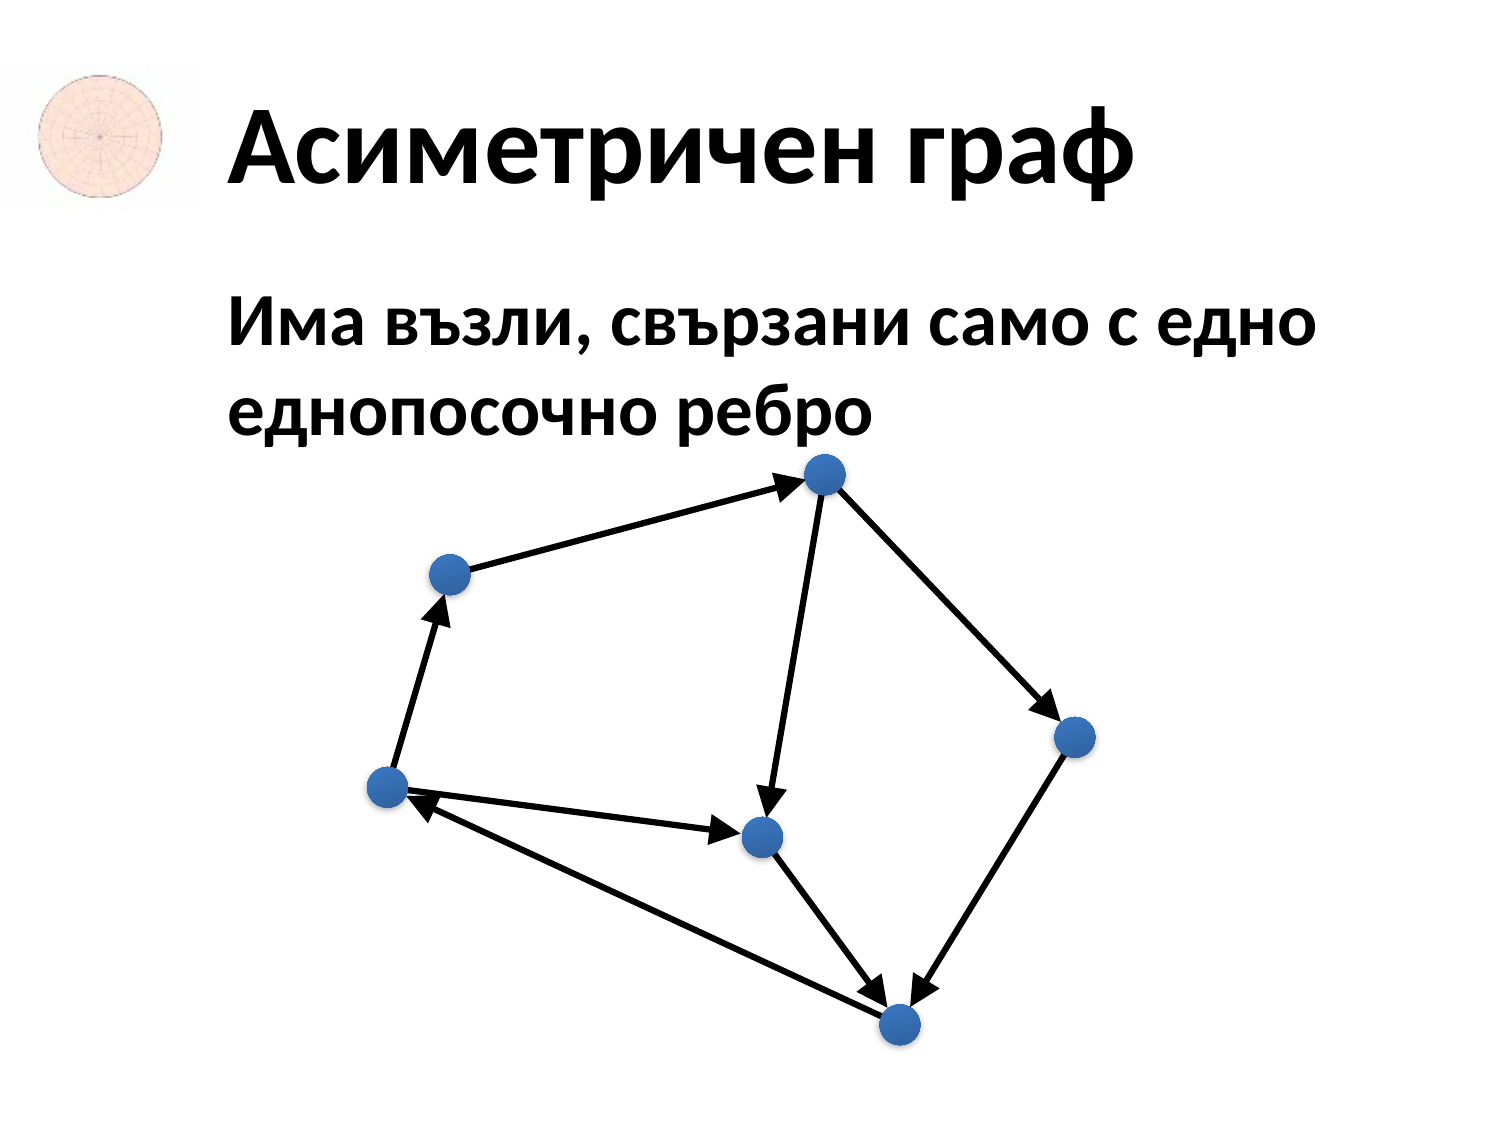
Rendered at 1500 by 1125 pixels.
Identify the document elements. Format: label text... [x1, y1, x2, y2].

text_box [881, 1013, 921, 1046]
list Има възли, свързани само с едно еднопосочно ребро [212, 262, 1500, 1100]
text_box [429, 555, 469, 596]
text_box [405, 795, 901, 1026]
text_box [1054, 716, 1096, 758]
text_box [804, 454, 846, 473]
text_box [449, 479, 761, 576]
text_box [367, 767, 382, 808]
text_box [824, 474, 1062, 723]
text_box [387, 593, 445, 786]
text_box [909, 737, 1076, 1008]
picture [0, 63, 200, 212]
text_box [766, 474, 826, 819]
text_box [762, 837, 888, 1008]
title Асиметричен граф [212, 45, 1500, 233]
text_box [387, 787, 741, 834]
